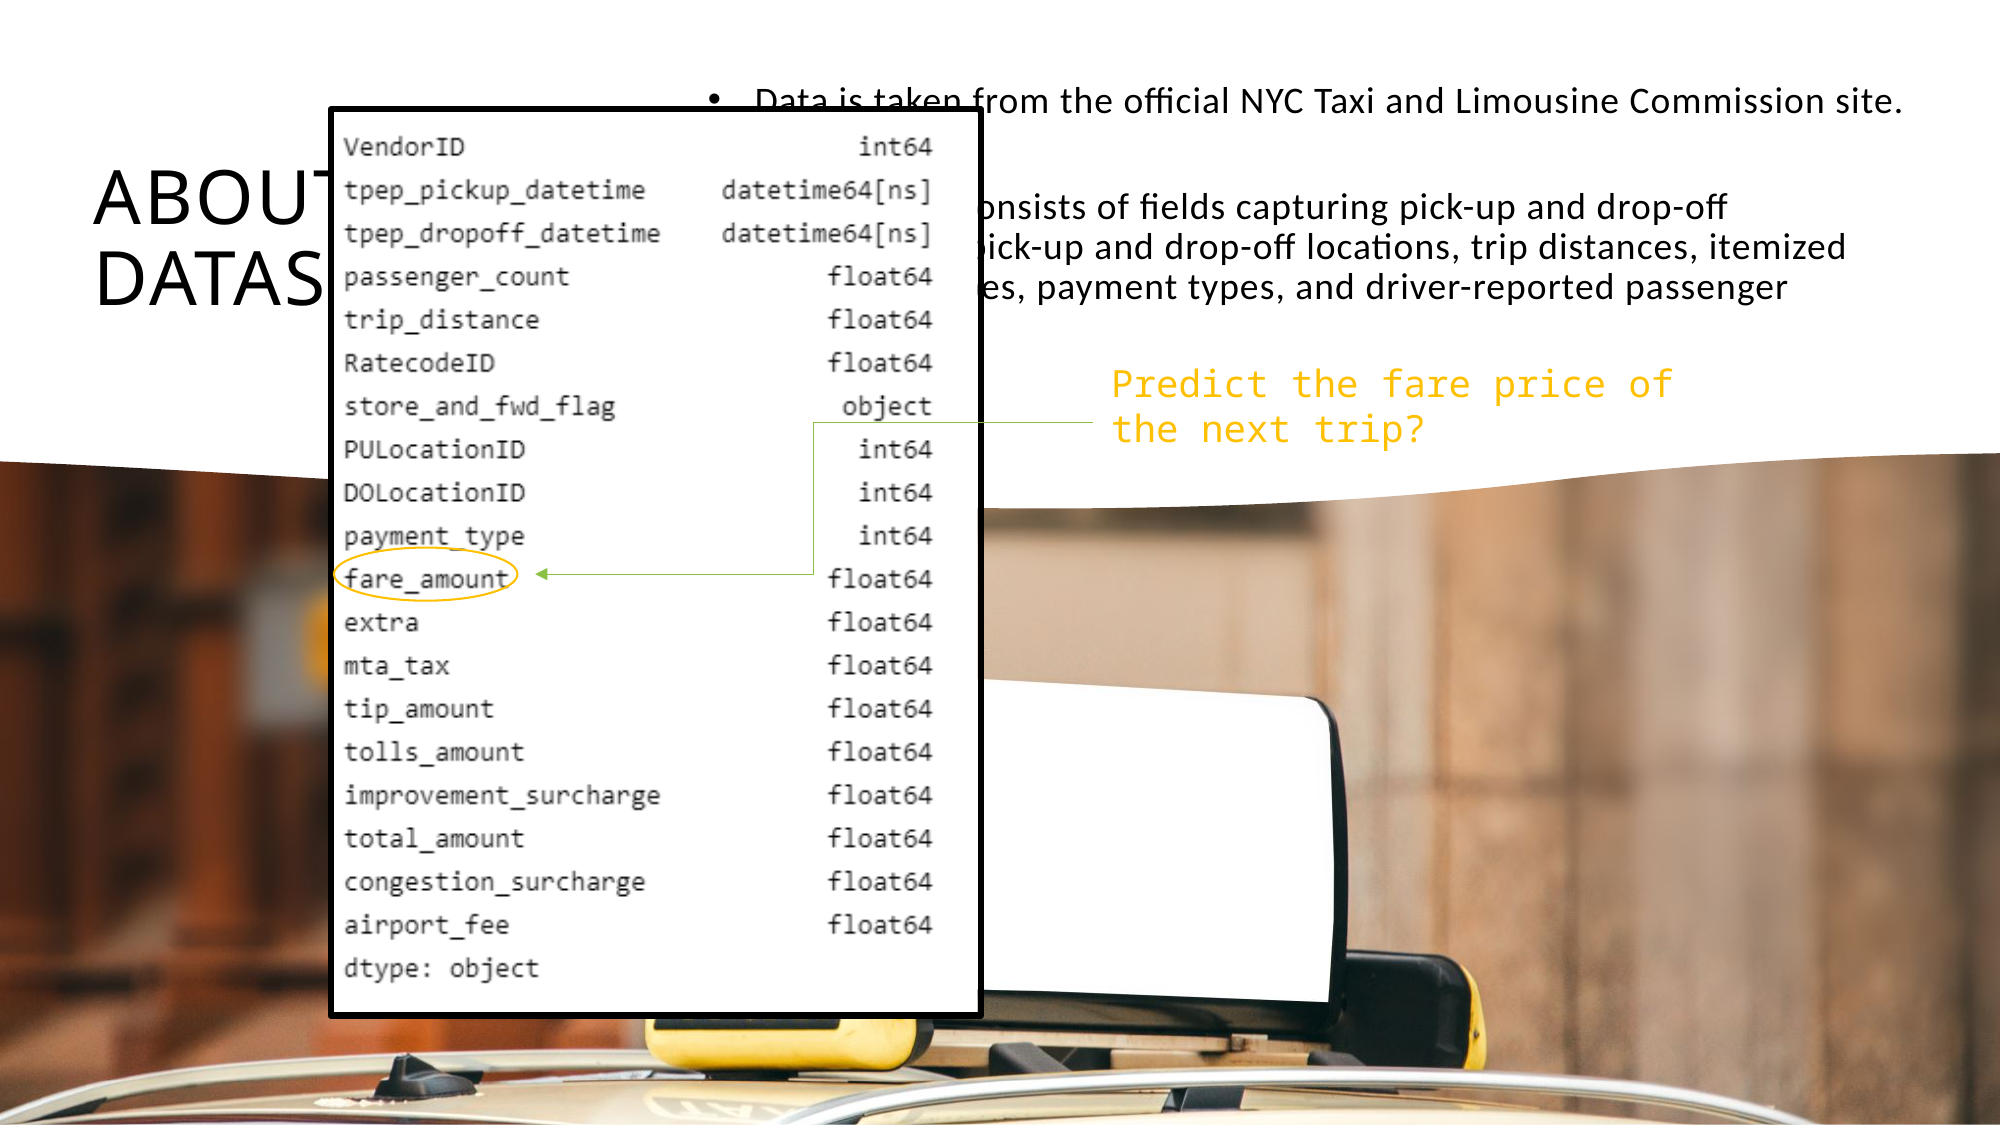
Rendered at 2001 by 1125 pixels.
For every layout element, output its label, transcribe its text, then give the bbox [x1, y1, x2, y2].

picture [0, 112, 2000, 1125]
text_box ABOUT THE DATASET [78, 53, 619, 429]
text_box Predict the fare price of the next trip? [1096, 353, 1717, 453]
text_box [535, 422, 1093, 575]
text_box Data is taken from the official NYC Taxi and Limousine Commission site. This dataset consists of fields capturing pick-up and drop-off dates/times, pick-up and drop-off locations, trip distances, itemized fares, rate types, payment types, and driver-reported passenger counts. [692, 53, 1921, 429]
